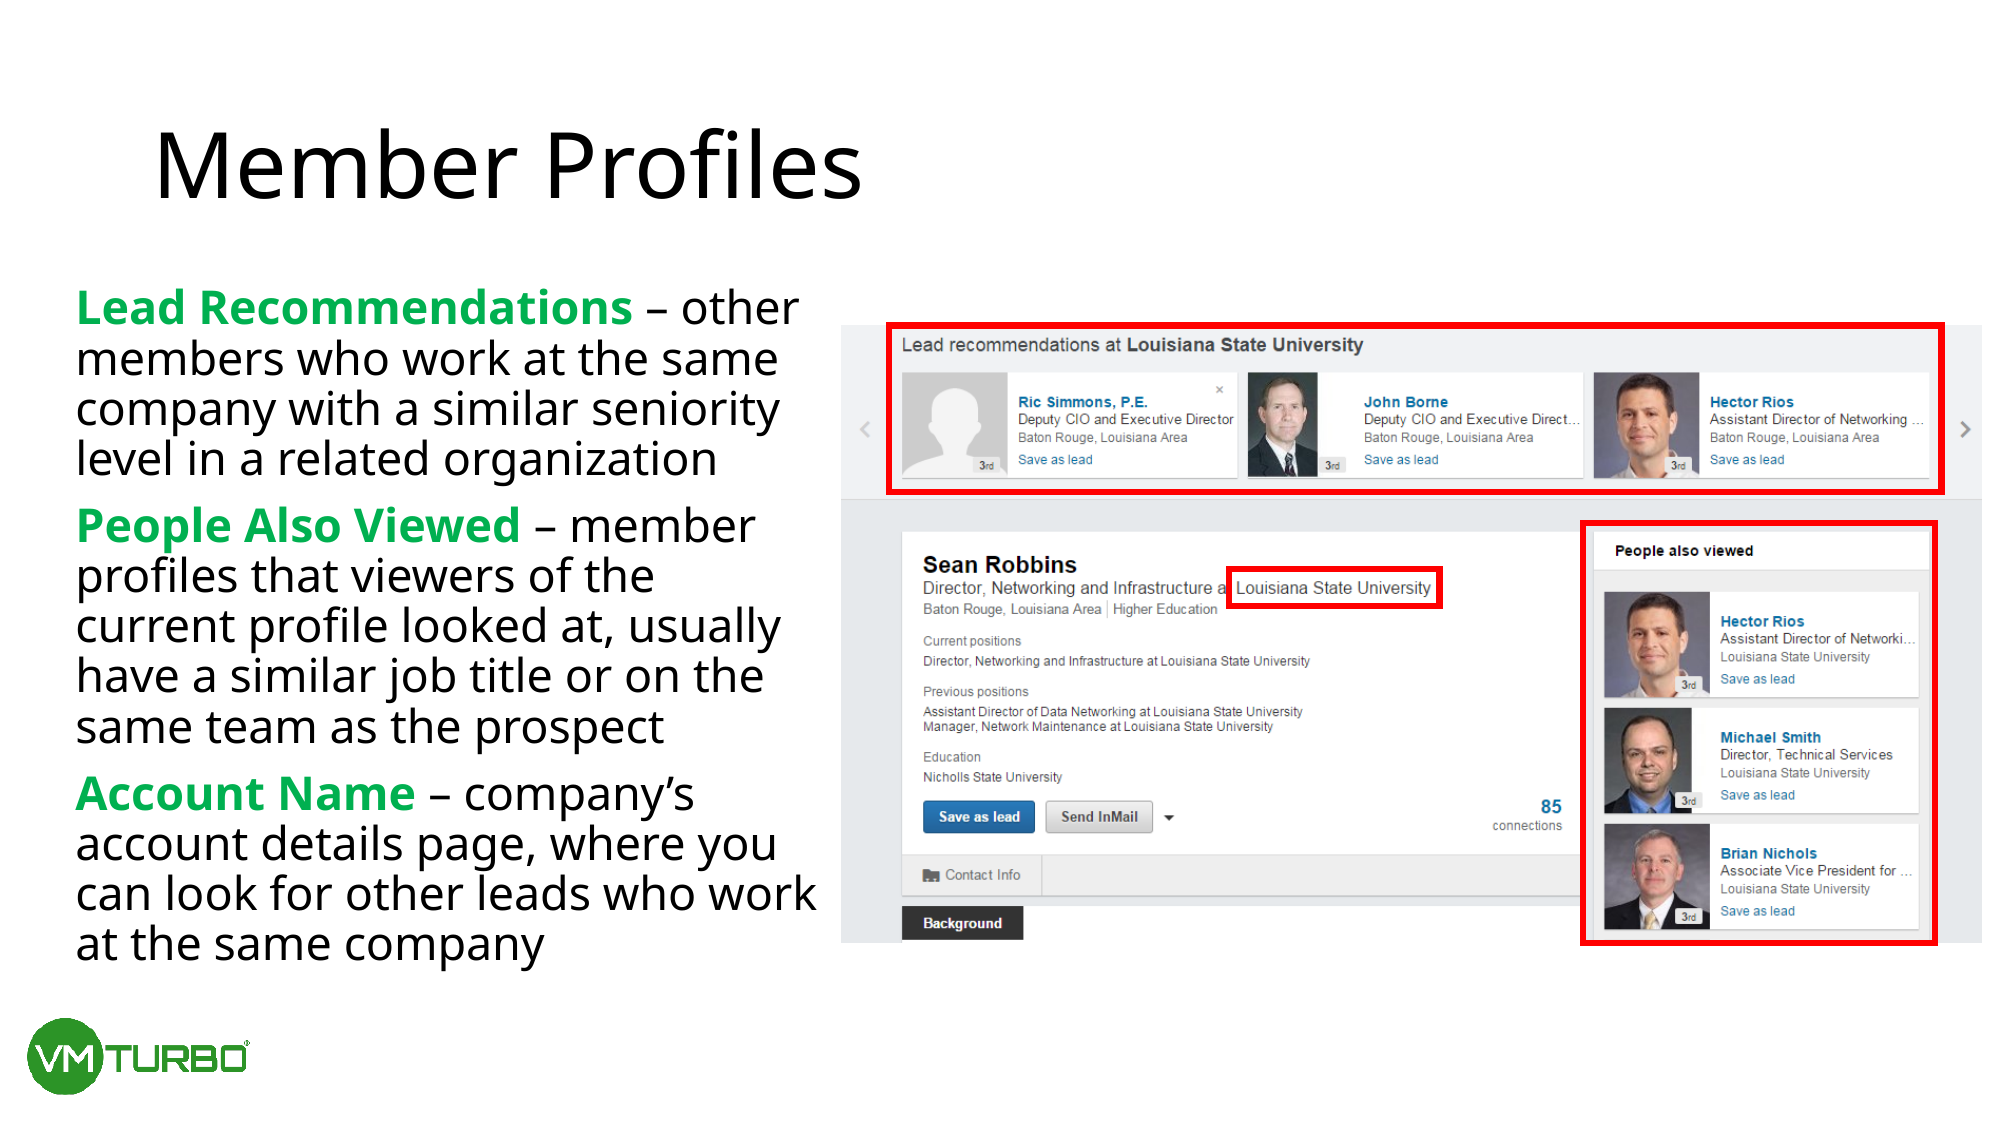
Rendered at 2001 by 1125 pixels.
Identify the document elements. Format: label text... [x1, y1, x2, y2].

title Member Profiles [137, 59, 1863, 278]
picture [841, 325, 1982, 943]
list Lead Recommendations – other members who work at the same company with a similar seniority level in a related organization People Also Viewed – member profiles that viewers of the current profile looked at, usually have a similar job title or on the same team as the prospect Account Name – company’s account details page, where you can look for other leads who work at the same company [60, 277, 842, 992]
picture [22, 1007, 253, 1106]
